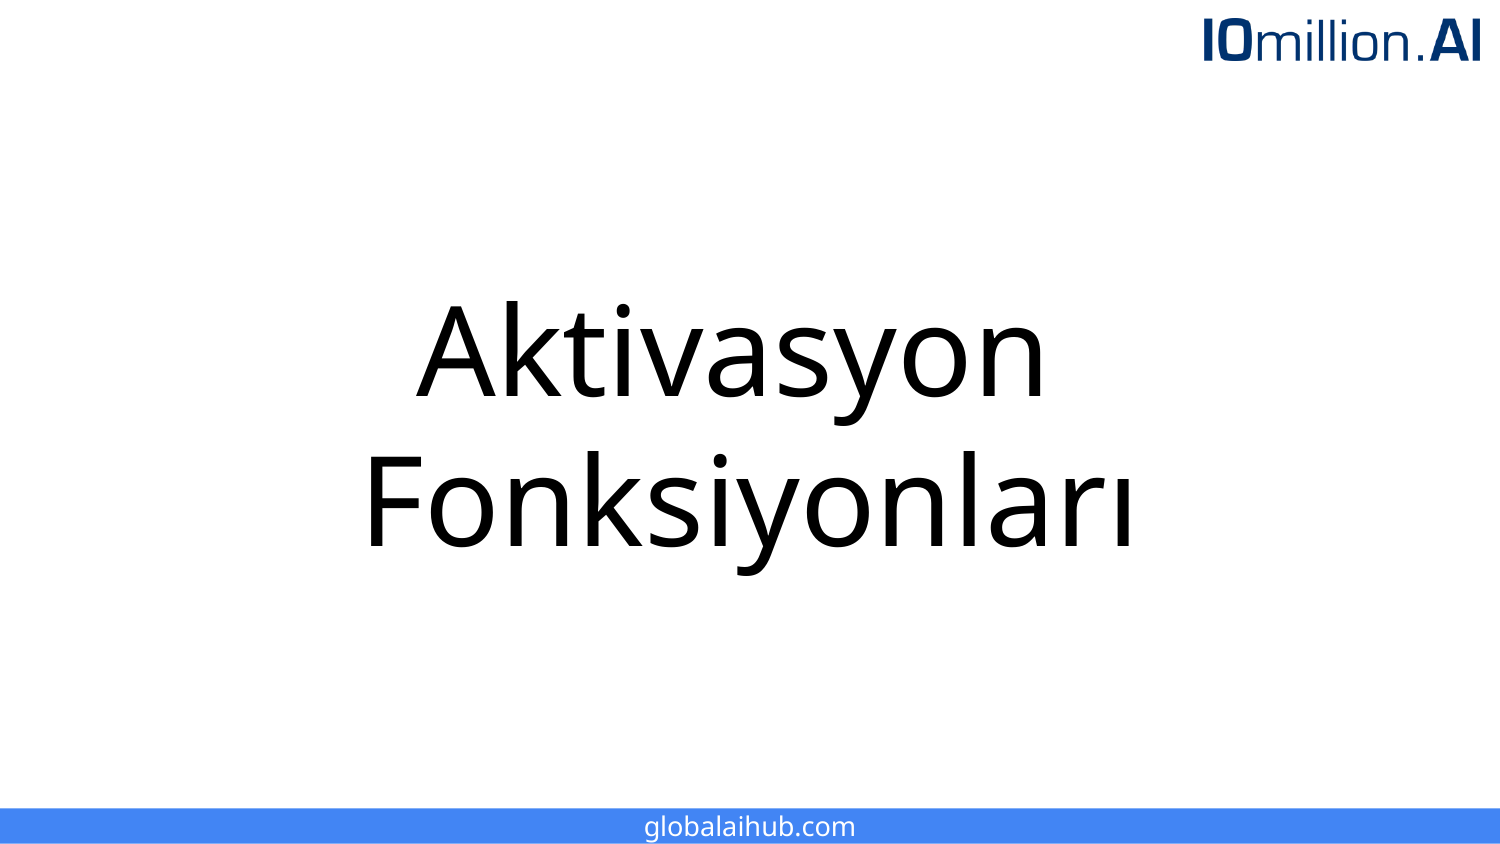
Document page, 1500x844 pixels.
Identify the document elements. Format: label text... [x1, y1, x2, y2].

picture [1204, 18, 1480, 61]
title Aktivasyon Fonksiyonları [51, 352, 1449, 491]
